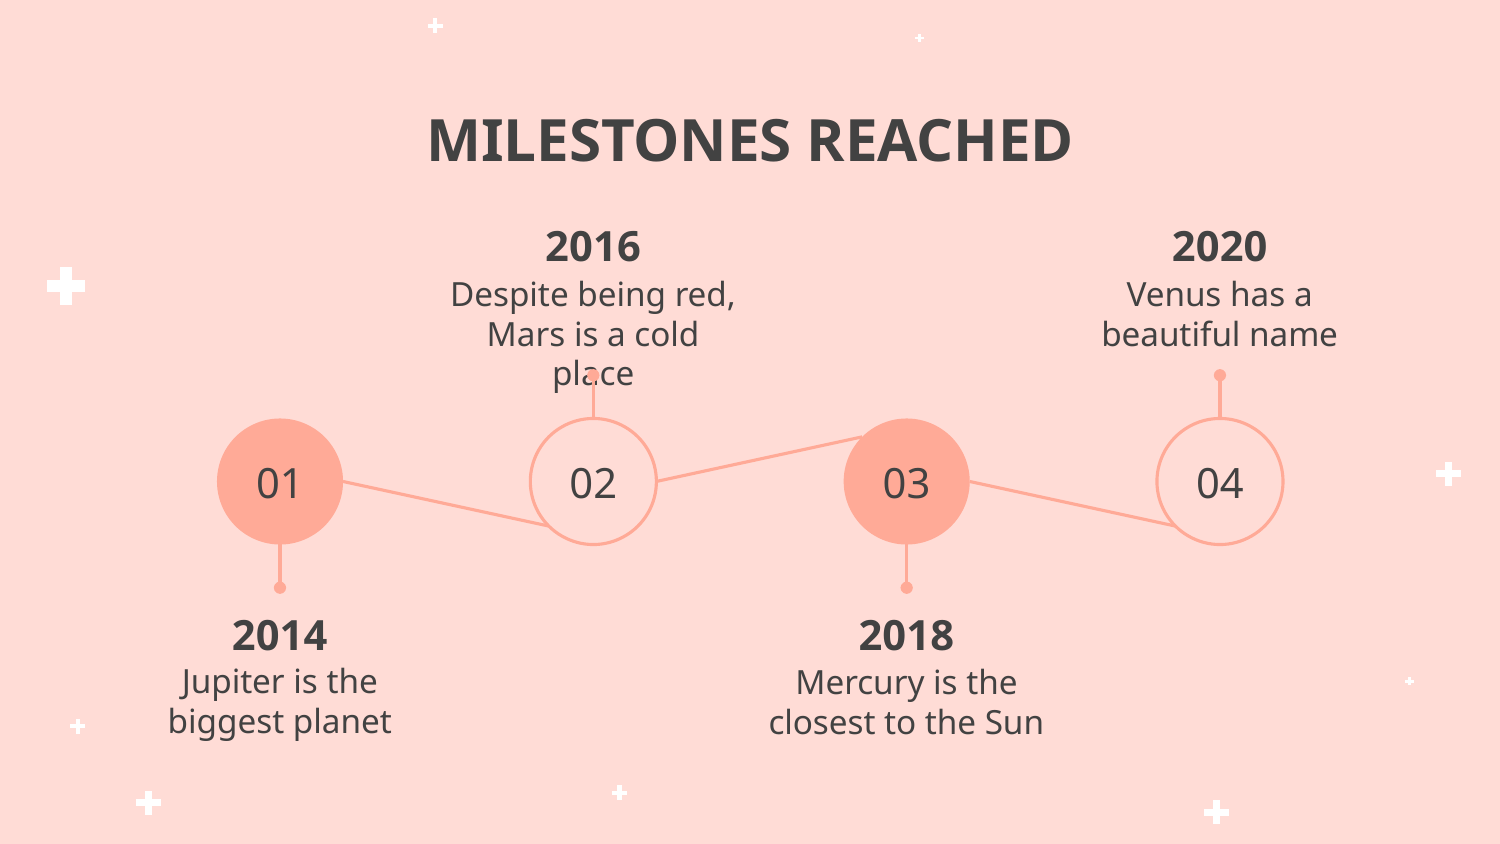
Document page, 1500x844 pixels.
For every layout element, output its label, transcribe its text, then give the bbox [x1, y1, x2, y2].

title MILESTONES REACHED [116, 88, 1383, 183]
text_box 2016 [431, 204, 755, 257]
text_box 2018 [745, 597, 1068, 646]
text_box Despite being red, Mars is a cold place [431, 257, 755, 365]
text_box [216, 374, 1284, 588]
text_box Venus has a beautiful name [1058, 257, 1382, 366]
text_box 2014 [118, 593, 442, 645]
text_box Jupiter is the biggest planet [118, 645, 442, 753]
text_box 2020 [1058, 204, 1382, 257]
text_box Mercury is the closest to the Sun [745, 646, 1068, 754]
